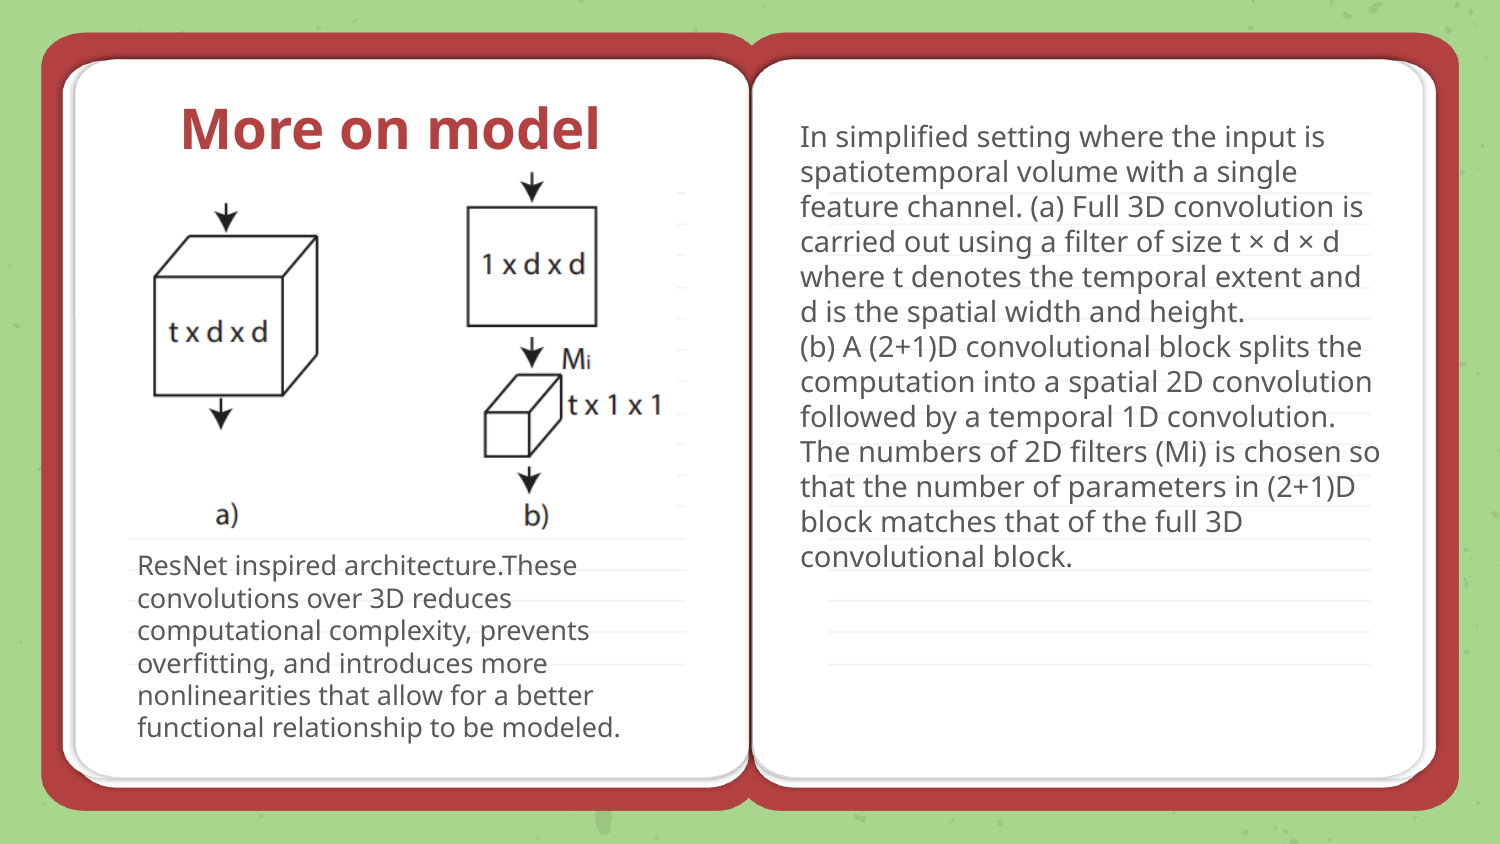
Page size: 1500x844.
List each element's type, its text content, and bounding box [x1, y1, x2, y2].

picture [41, 32, 1459, 811]
list In simplified setting where the input is spatiotemporal volume with a single feature channel. (a) Full 3D convolution is carried out using a filter of size t × d × d where t denotes the temporal extent and d is the spatial width and height. (b) A (2+1)D convolutional block splits the computation into a spatial 2D convolution followed by a temporal 1D convolution. The numbers of 2D filters (Mi) is chosen so that the number of parameters in (2+1)D block matches that of the full 3D convolutional block. [785, 37, 1397, 680]
title More on model [164, 91, 627, 149]
list ResNet inspired architecture.These convolutions over 3D reduces computational complexity, prevents overfitting, and introduces more nonlinearities that allow for a better functional relationship to be modeled. [122, 204, 712, 748]
